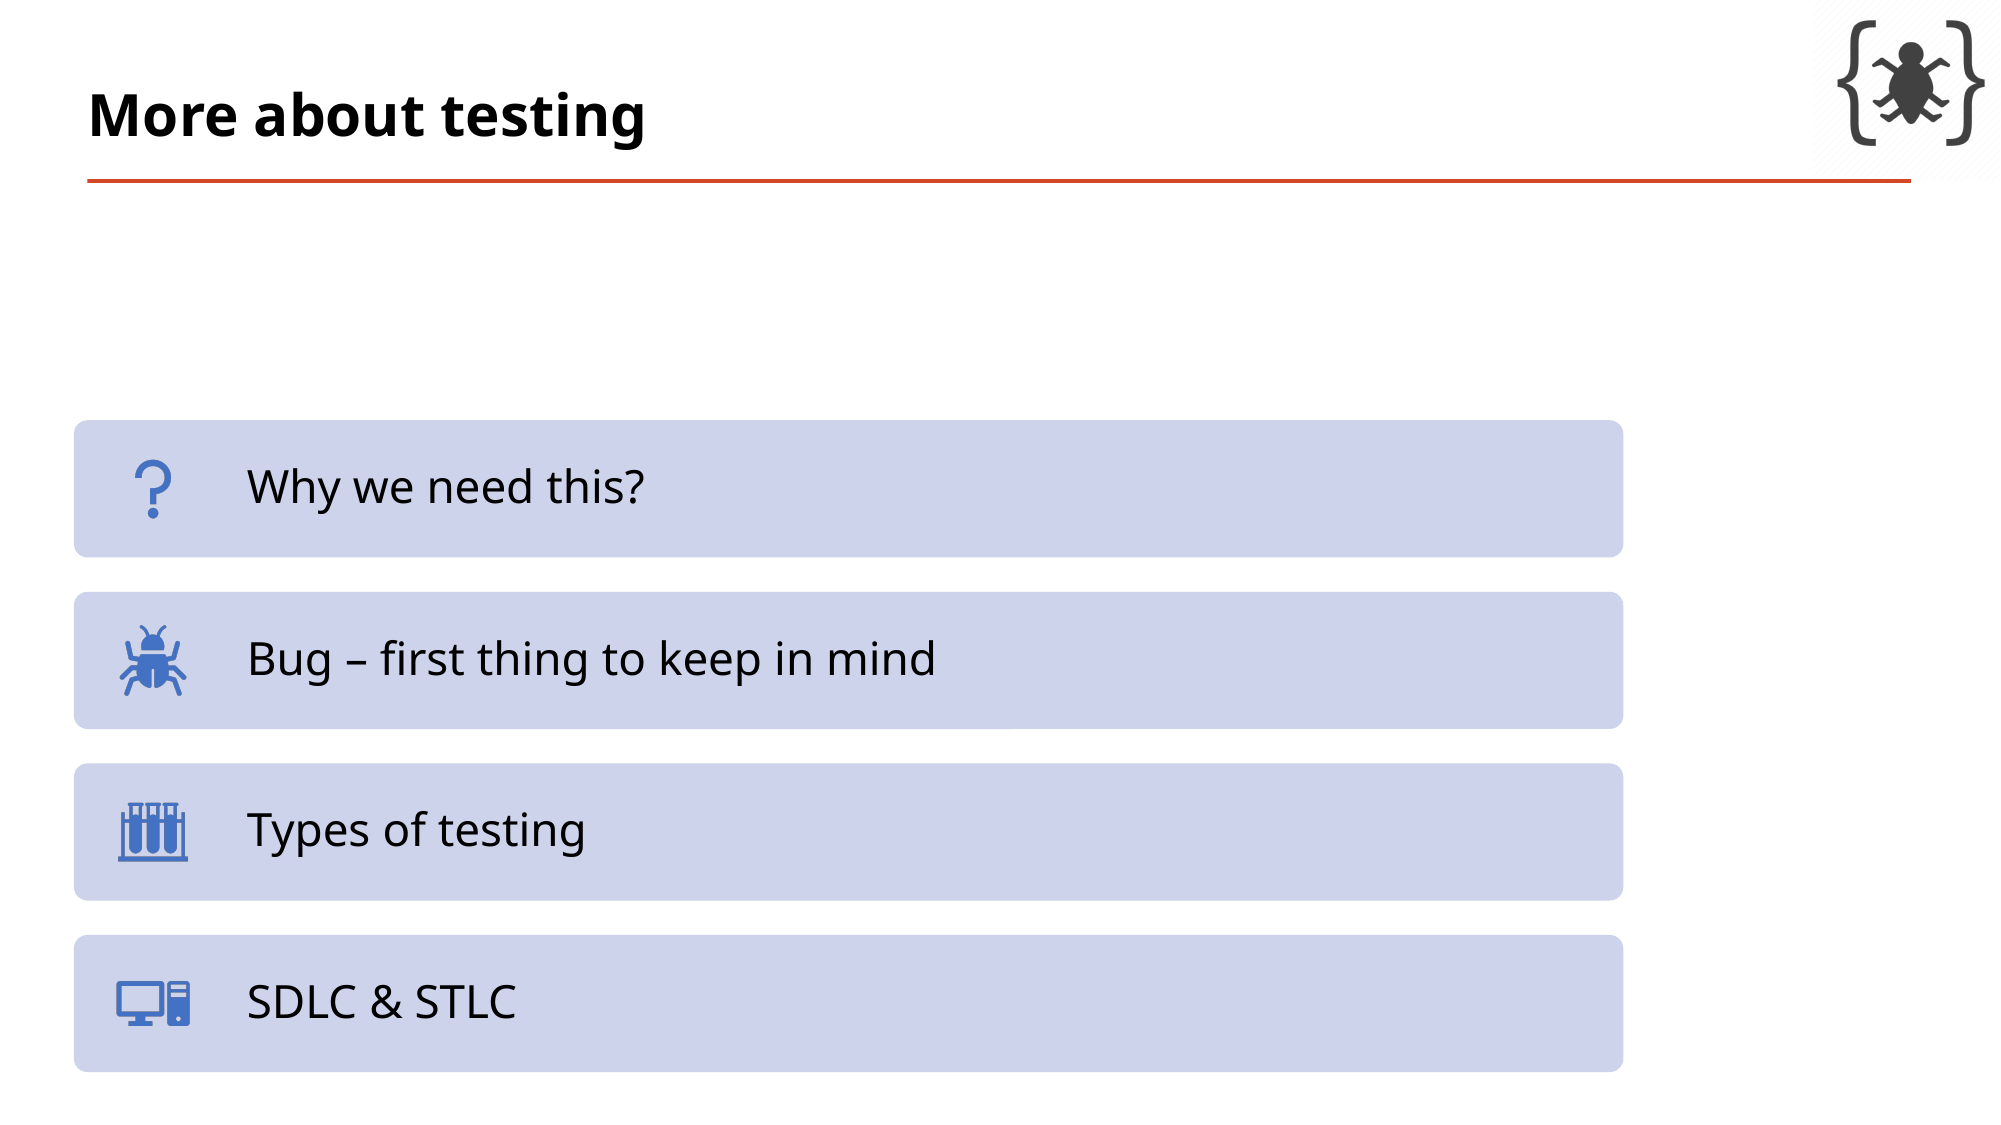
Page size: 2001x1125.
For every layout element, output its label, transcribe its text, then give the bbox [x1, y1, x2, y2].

picture [1813, 0, 2001, 181]
title More about testing [72, 70, 1221, 176]
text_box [73, 419, 1624, 1073]
